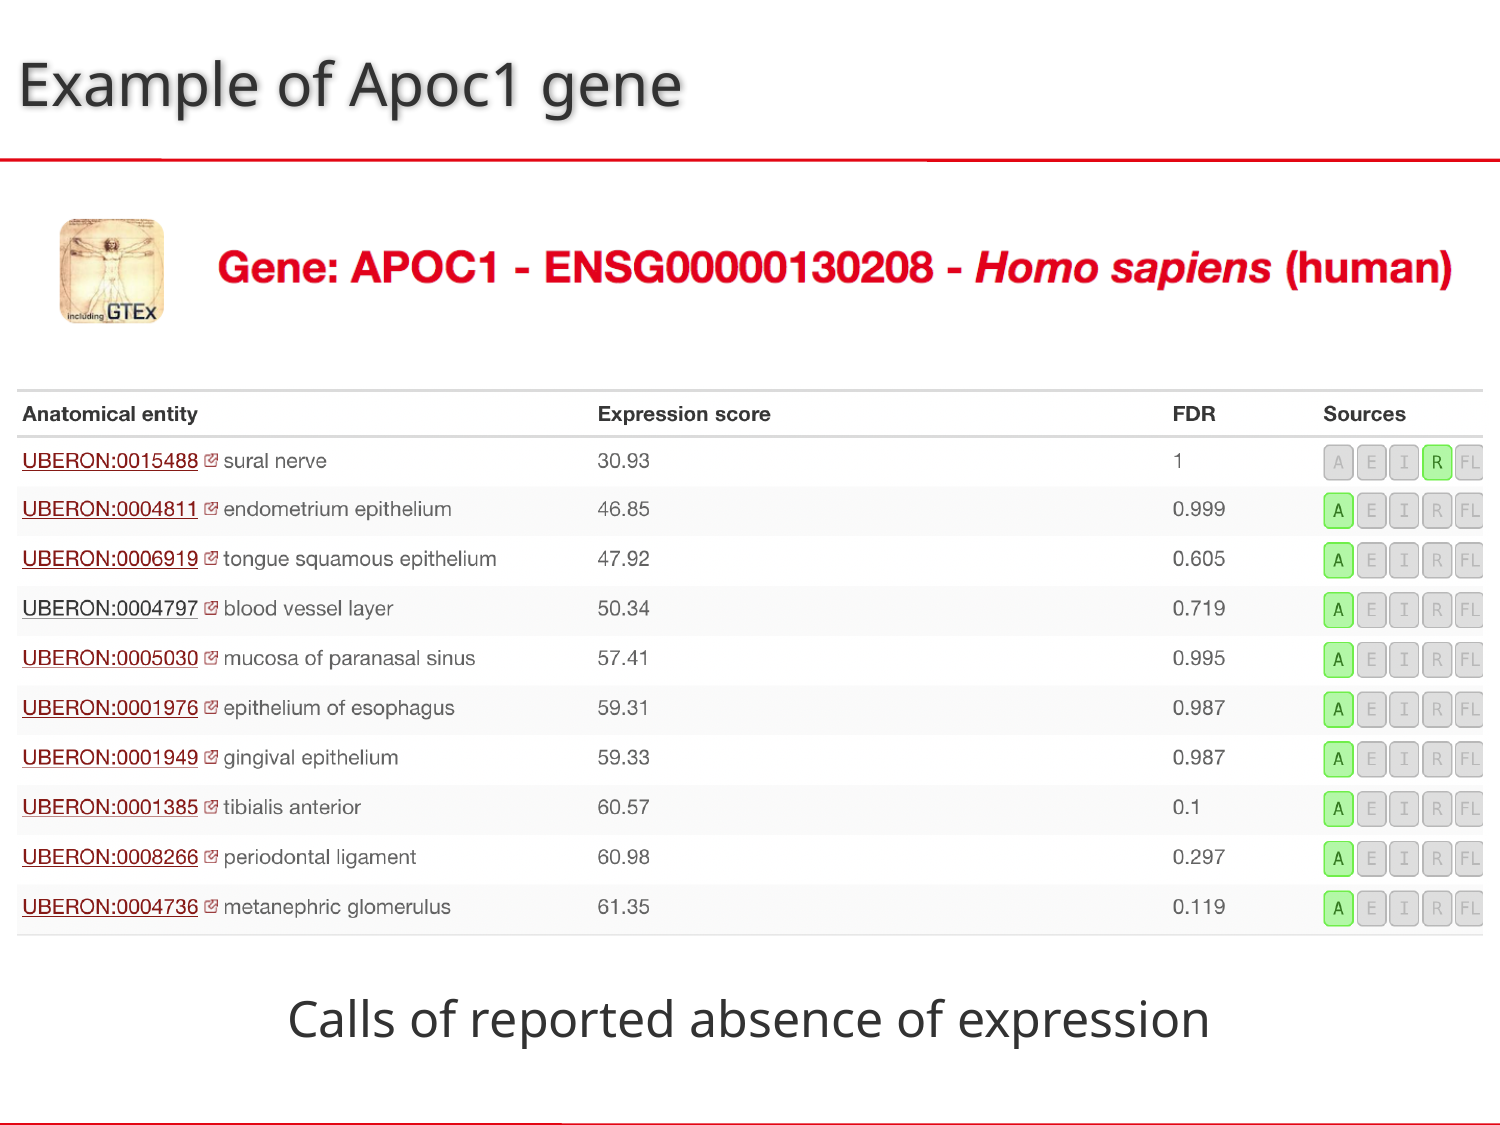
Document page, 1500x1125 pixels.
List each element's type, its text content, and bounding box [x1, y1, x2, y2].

title Example of Apoc1 gene [17, 42, 1294, 122]
picture [17, 385, 1489, 937]
picture [41, 195, 1471, 341]
text_box Calls of reported absence of expression [287, 987, 1213, 1048]
